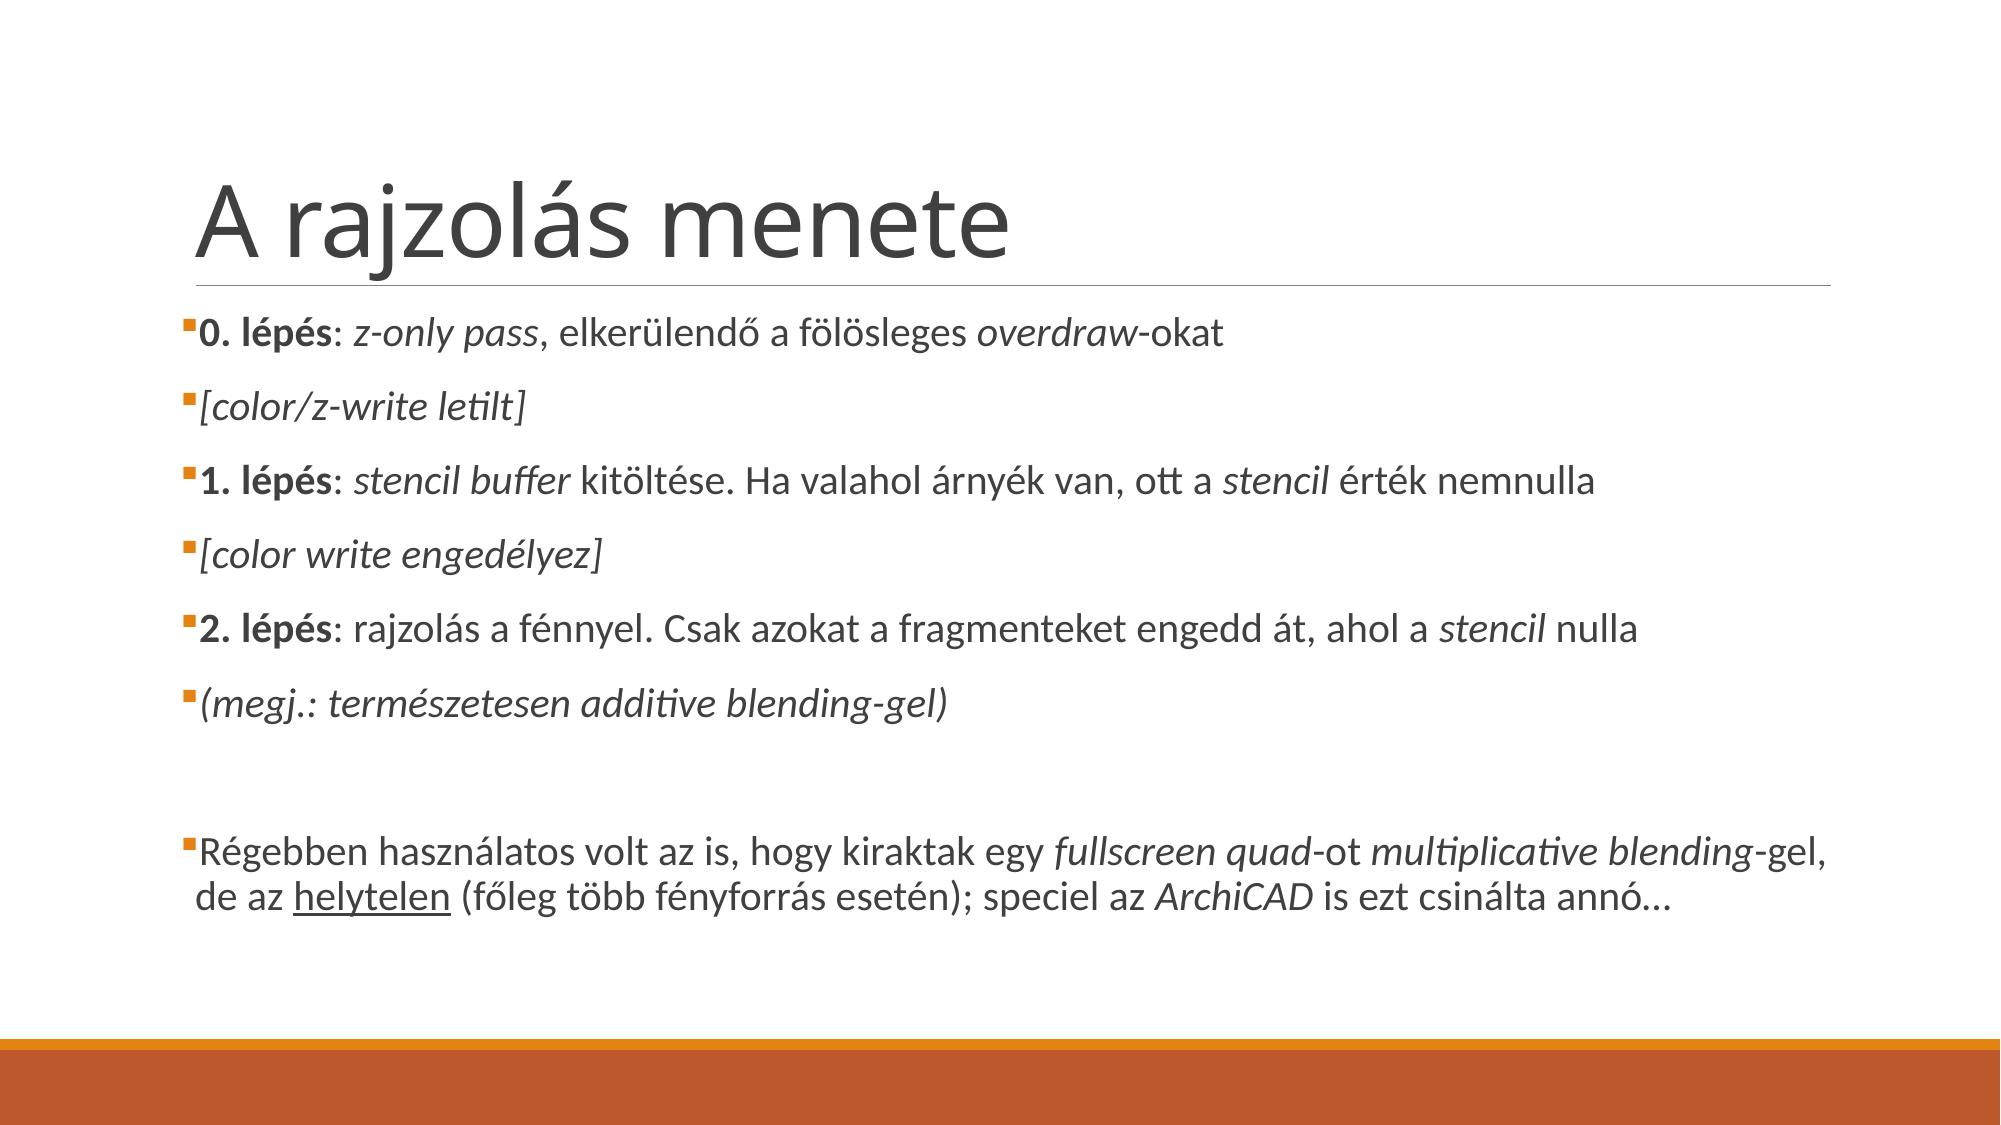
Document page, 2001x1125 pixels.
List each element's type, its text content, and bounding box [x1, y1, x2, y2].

title A rajzolás menete [180, 47, 1830, 285]
list 0. lépés: z-only pass, elkerülendő a fölösleges overdraw-okat [color/z-write letilt] 1. lépés: stencil buffer kitöltése. Ha valahol árnyék van, ott a stencil érték nemnulla [color write engedélyez] 2. lépés: rajzolás a fénnyel. Csak azokat a fragmenteket engedd át, ahol a stencil nulla (megj.: természetesen additive blending-gel) Régebben használatos volt az is, hogy kiraktak egy fullscreen quad-ot multiplicative blending-gel, de az helytelen (főleg több fényforrás esetén); speciel az ArchiCAD is ezt csinálta annó… [180, 302, 1830, 963]
